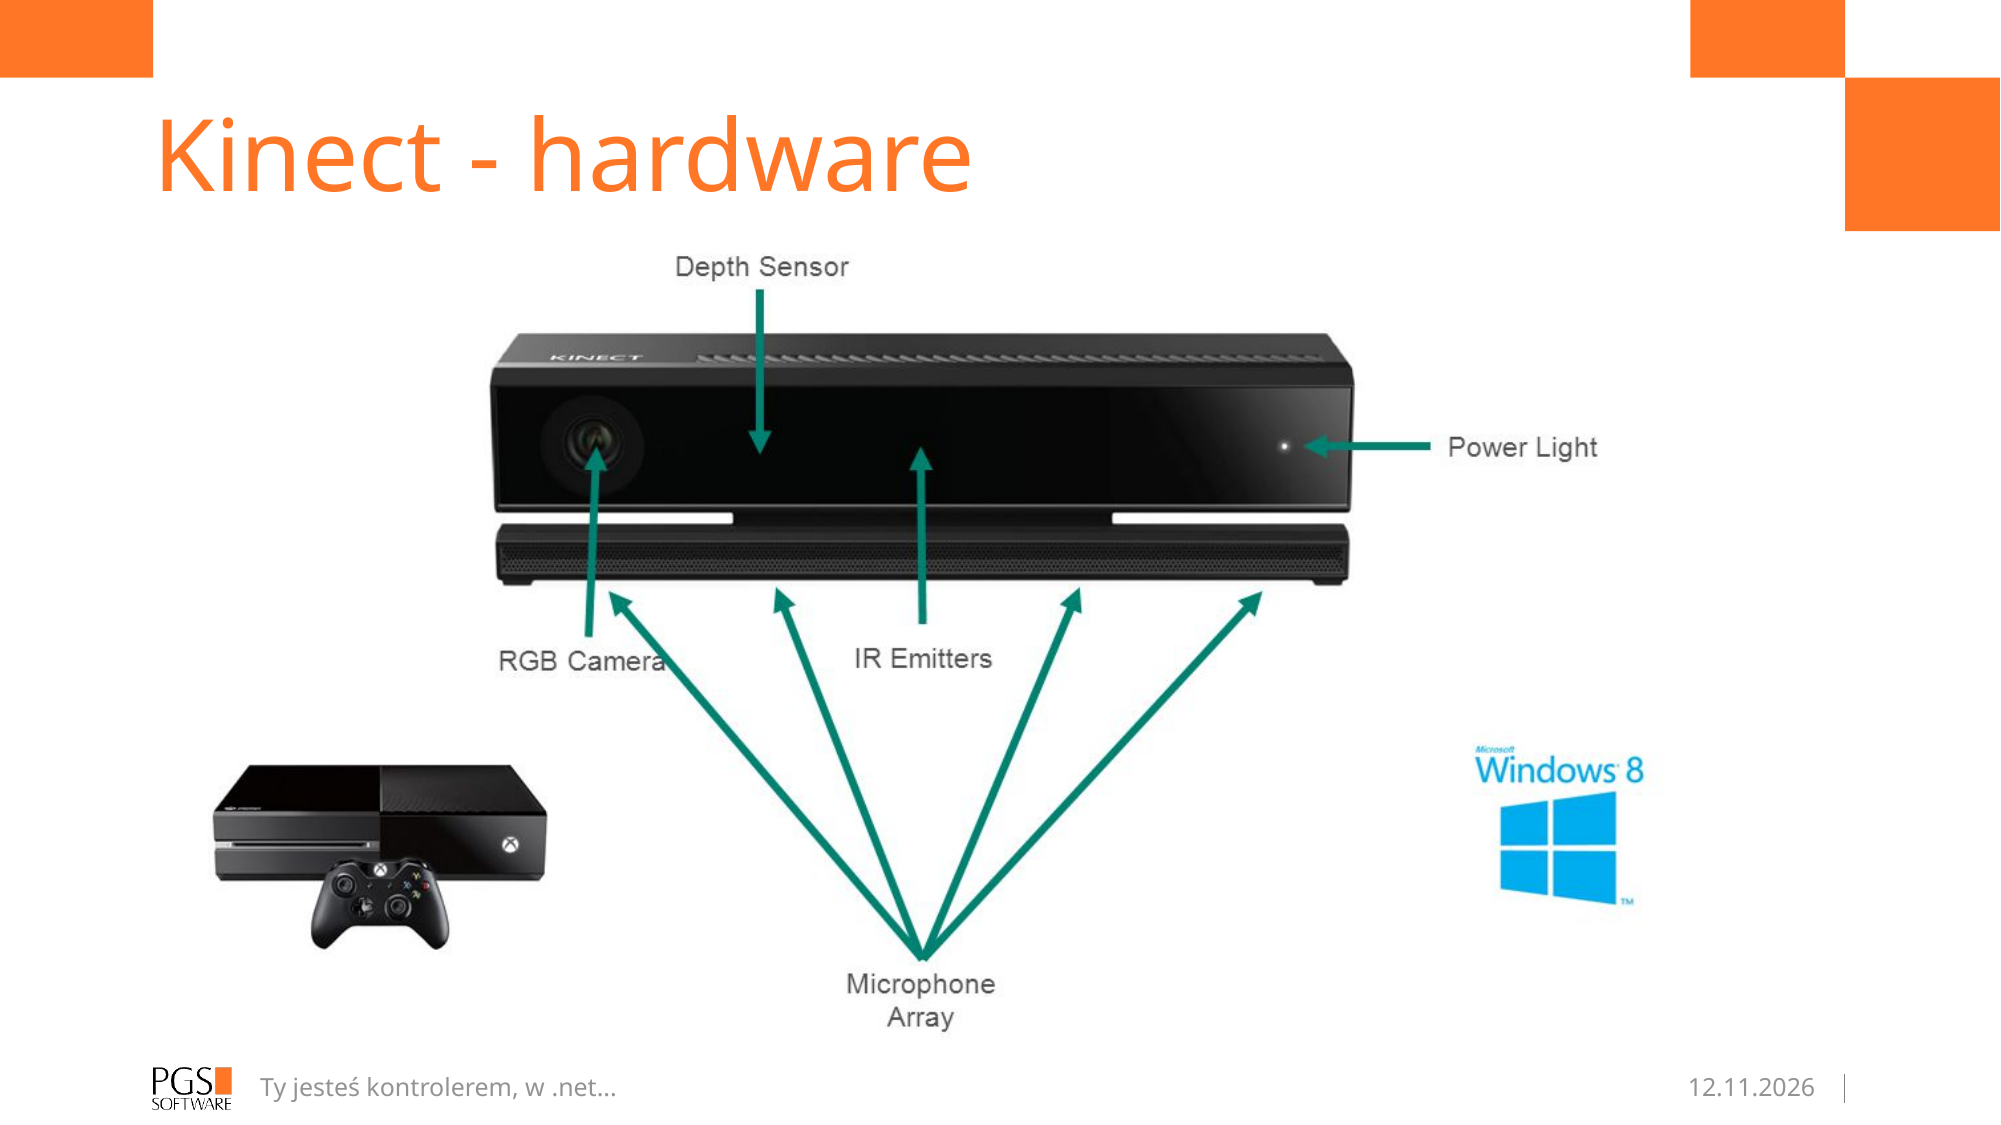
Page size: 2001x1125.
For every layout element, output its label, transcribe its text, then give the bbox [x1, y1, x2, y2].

footer Ty jesteś kontrolerem, w .net... [230, 1052, 1384, 1125]
picture [137, 1052, 230, 1125]
title Kinect - hardware [153, 77, 1691, 231]
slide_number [1537, 1052, 1845, 1125]
picture [143, 231, 1845, 1048]
